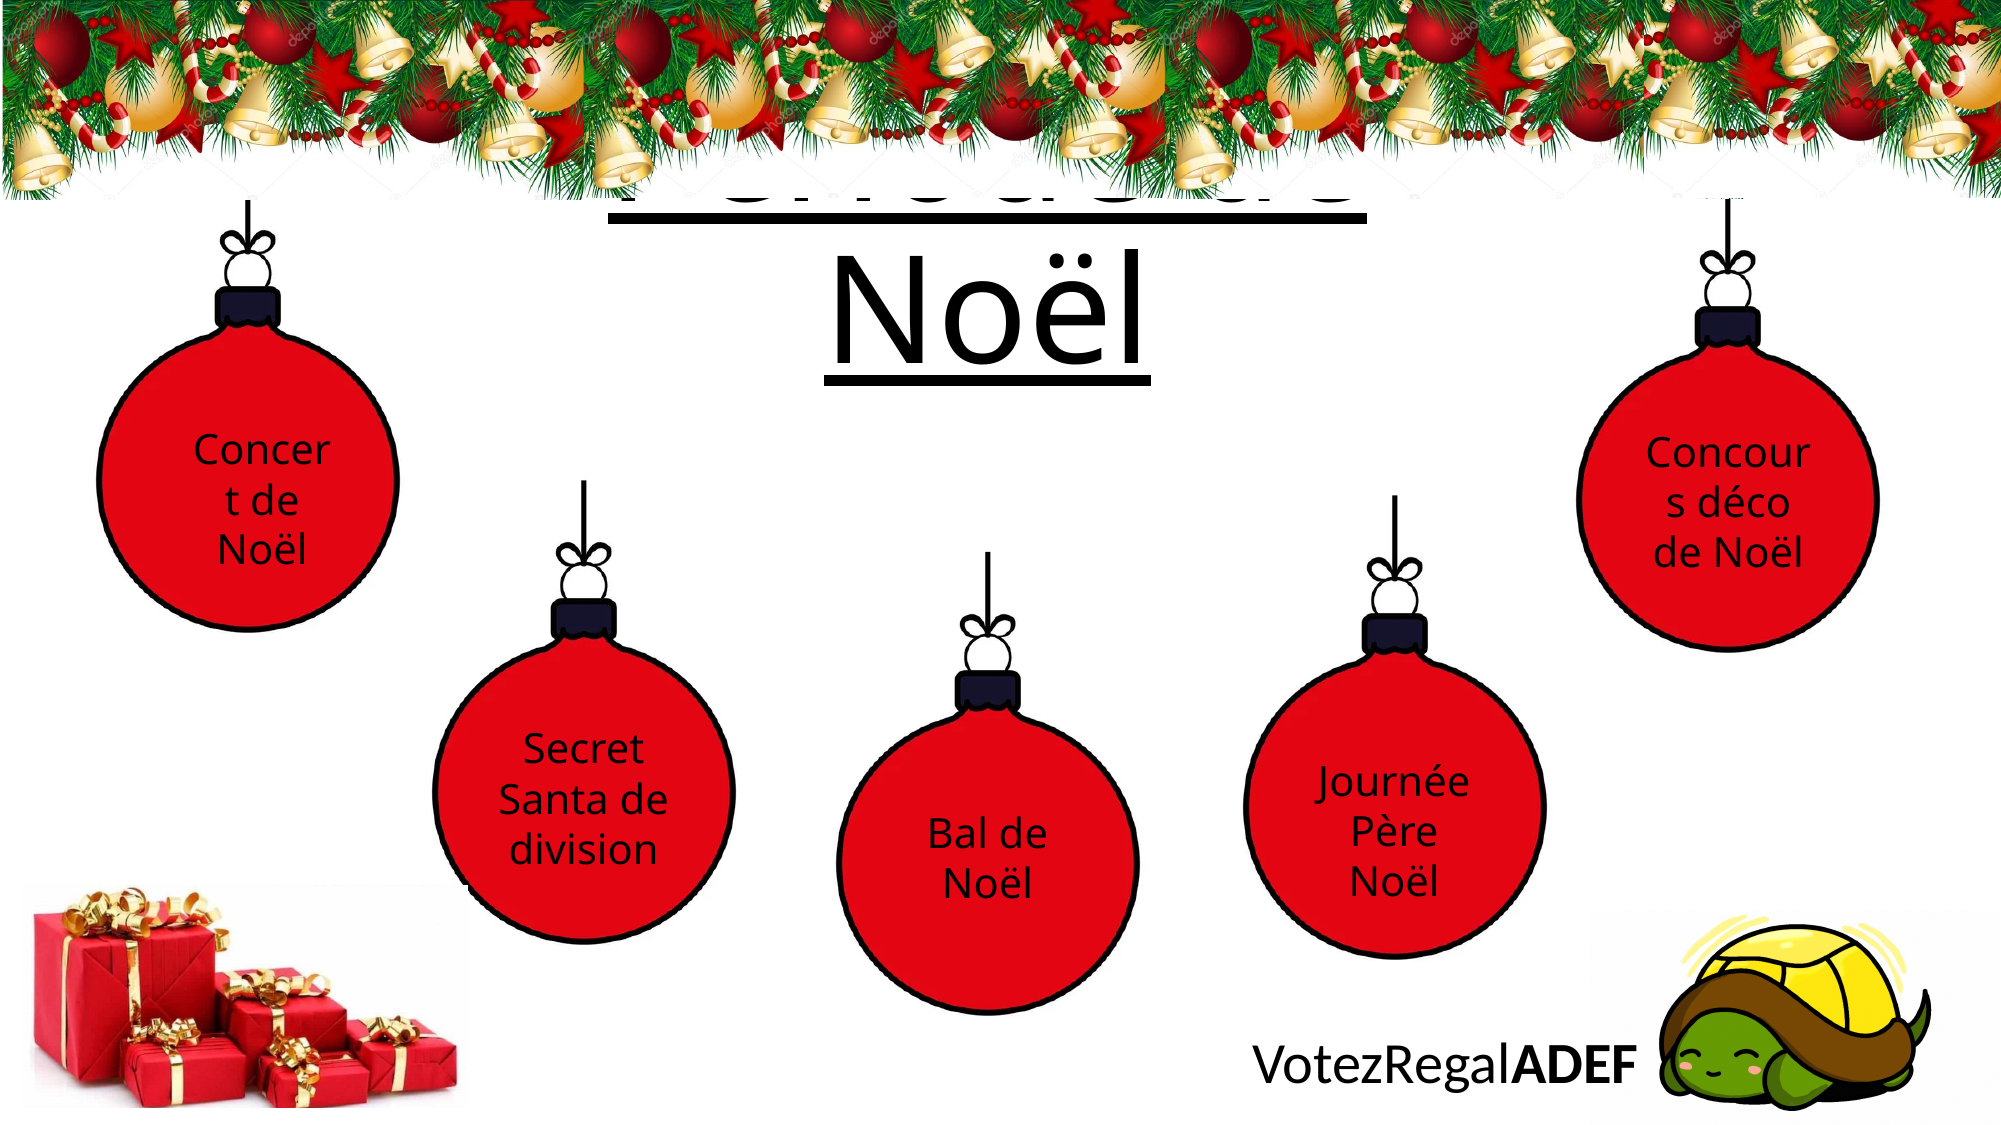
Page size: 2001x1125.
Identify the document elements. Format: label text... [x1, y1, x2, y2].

picture [0, 171, 2000, 1125]
title Période de Noël [496, 238, 1477, 404]
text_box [2, 0, 2000, 200]
text_box VotezRegalADEF [1237, 1017, 1590, 1103]
